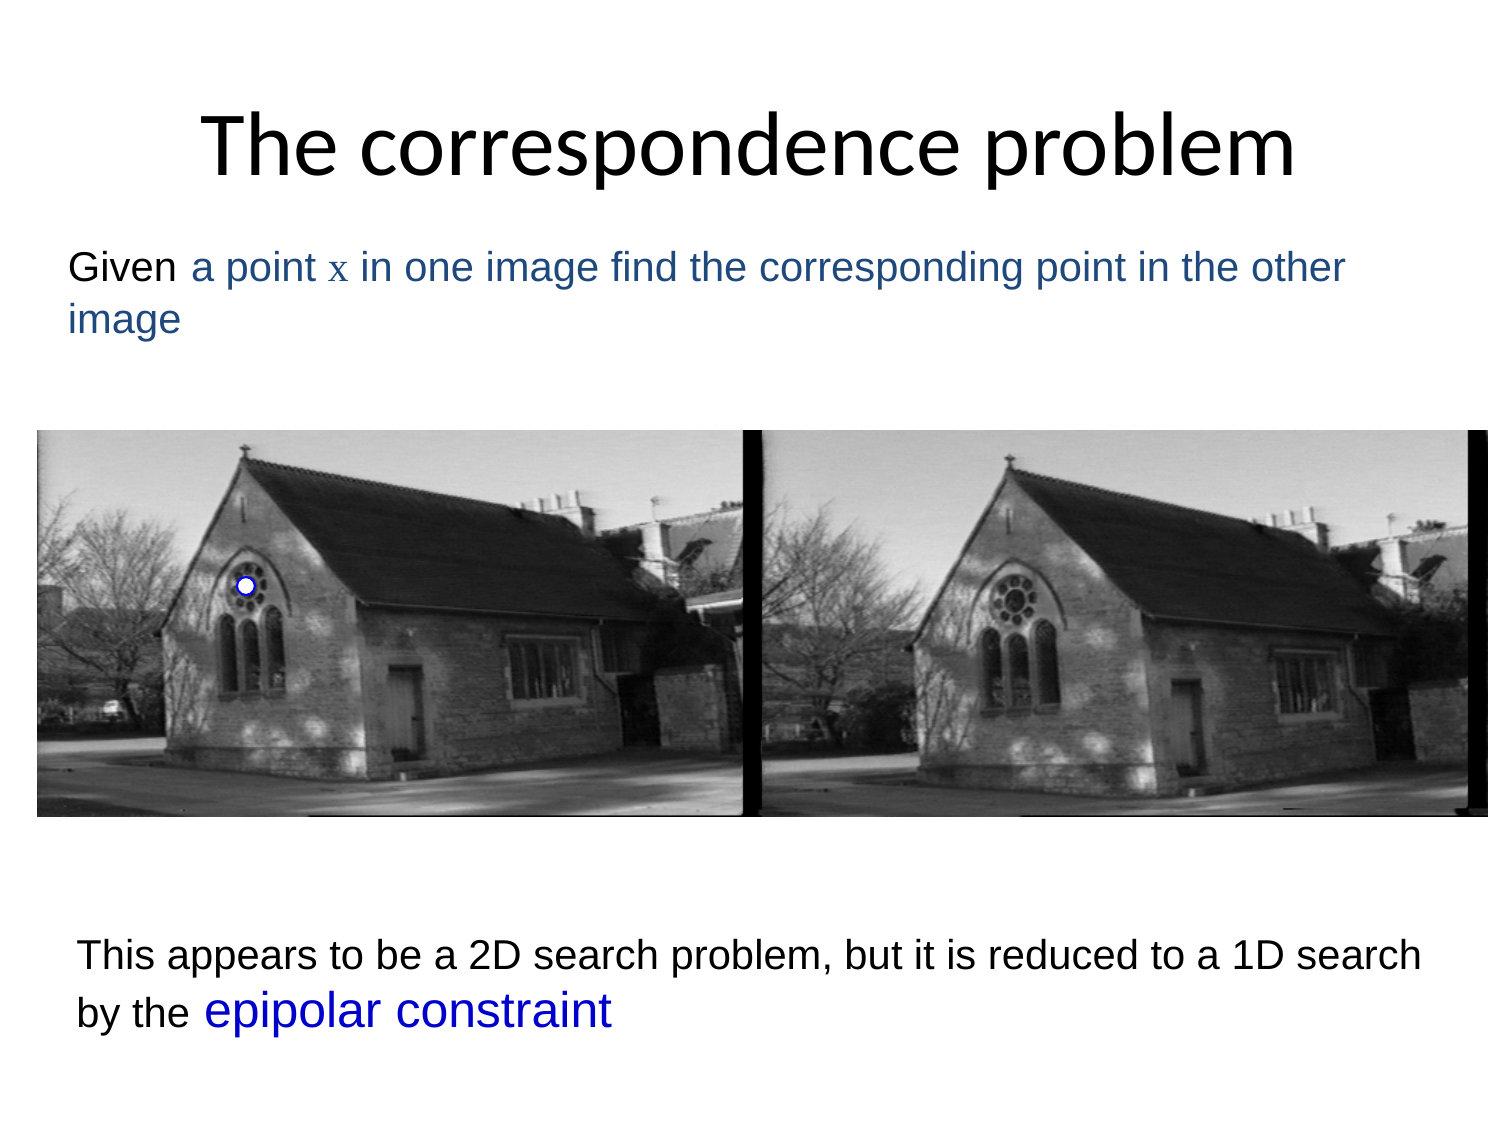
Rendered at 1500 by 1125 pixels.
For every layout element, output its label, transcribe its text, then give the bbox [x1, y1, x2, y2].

text_box This appears to be a 2D search problem, but it is reduced to a 1D search by the epipolar constraint [61, 920, 1449, 1046]
title The correspondence problem [75, 45, 1425, 224]
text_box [37, 430, 1488, 817]
text_box Given a point x in one image find the corresponding point in the other image [53, 224, 1441, 350]
